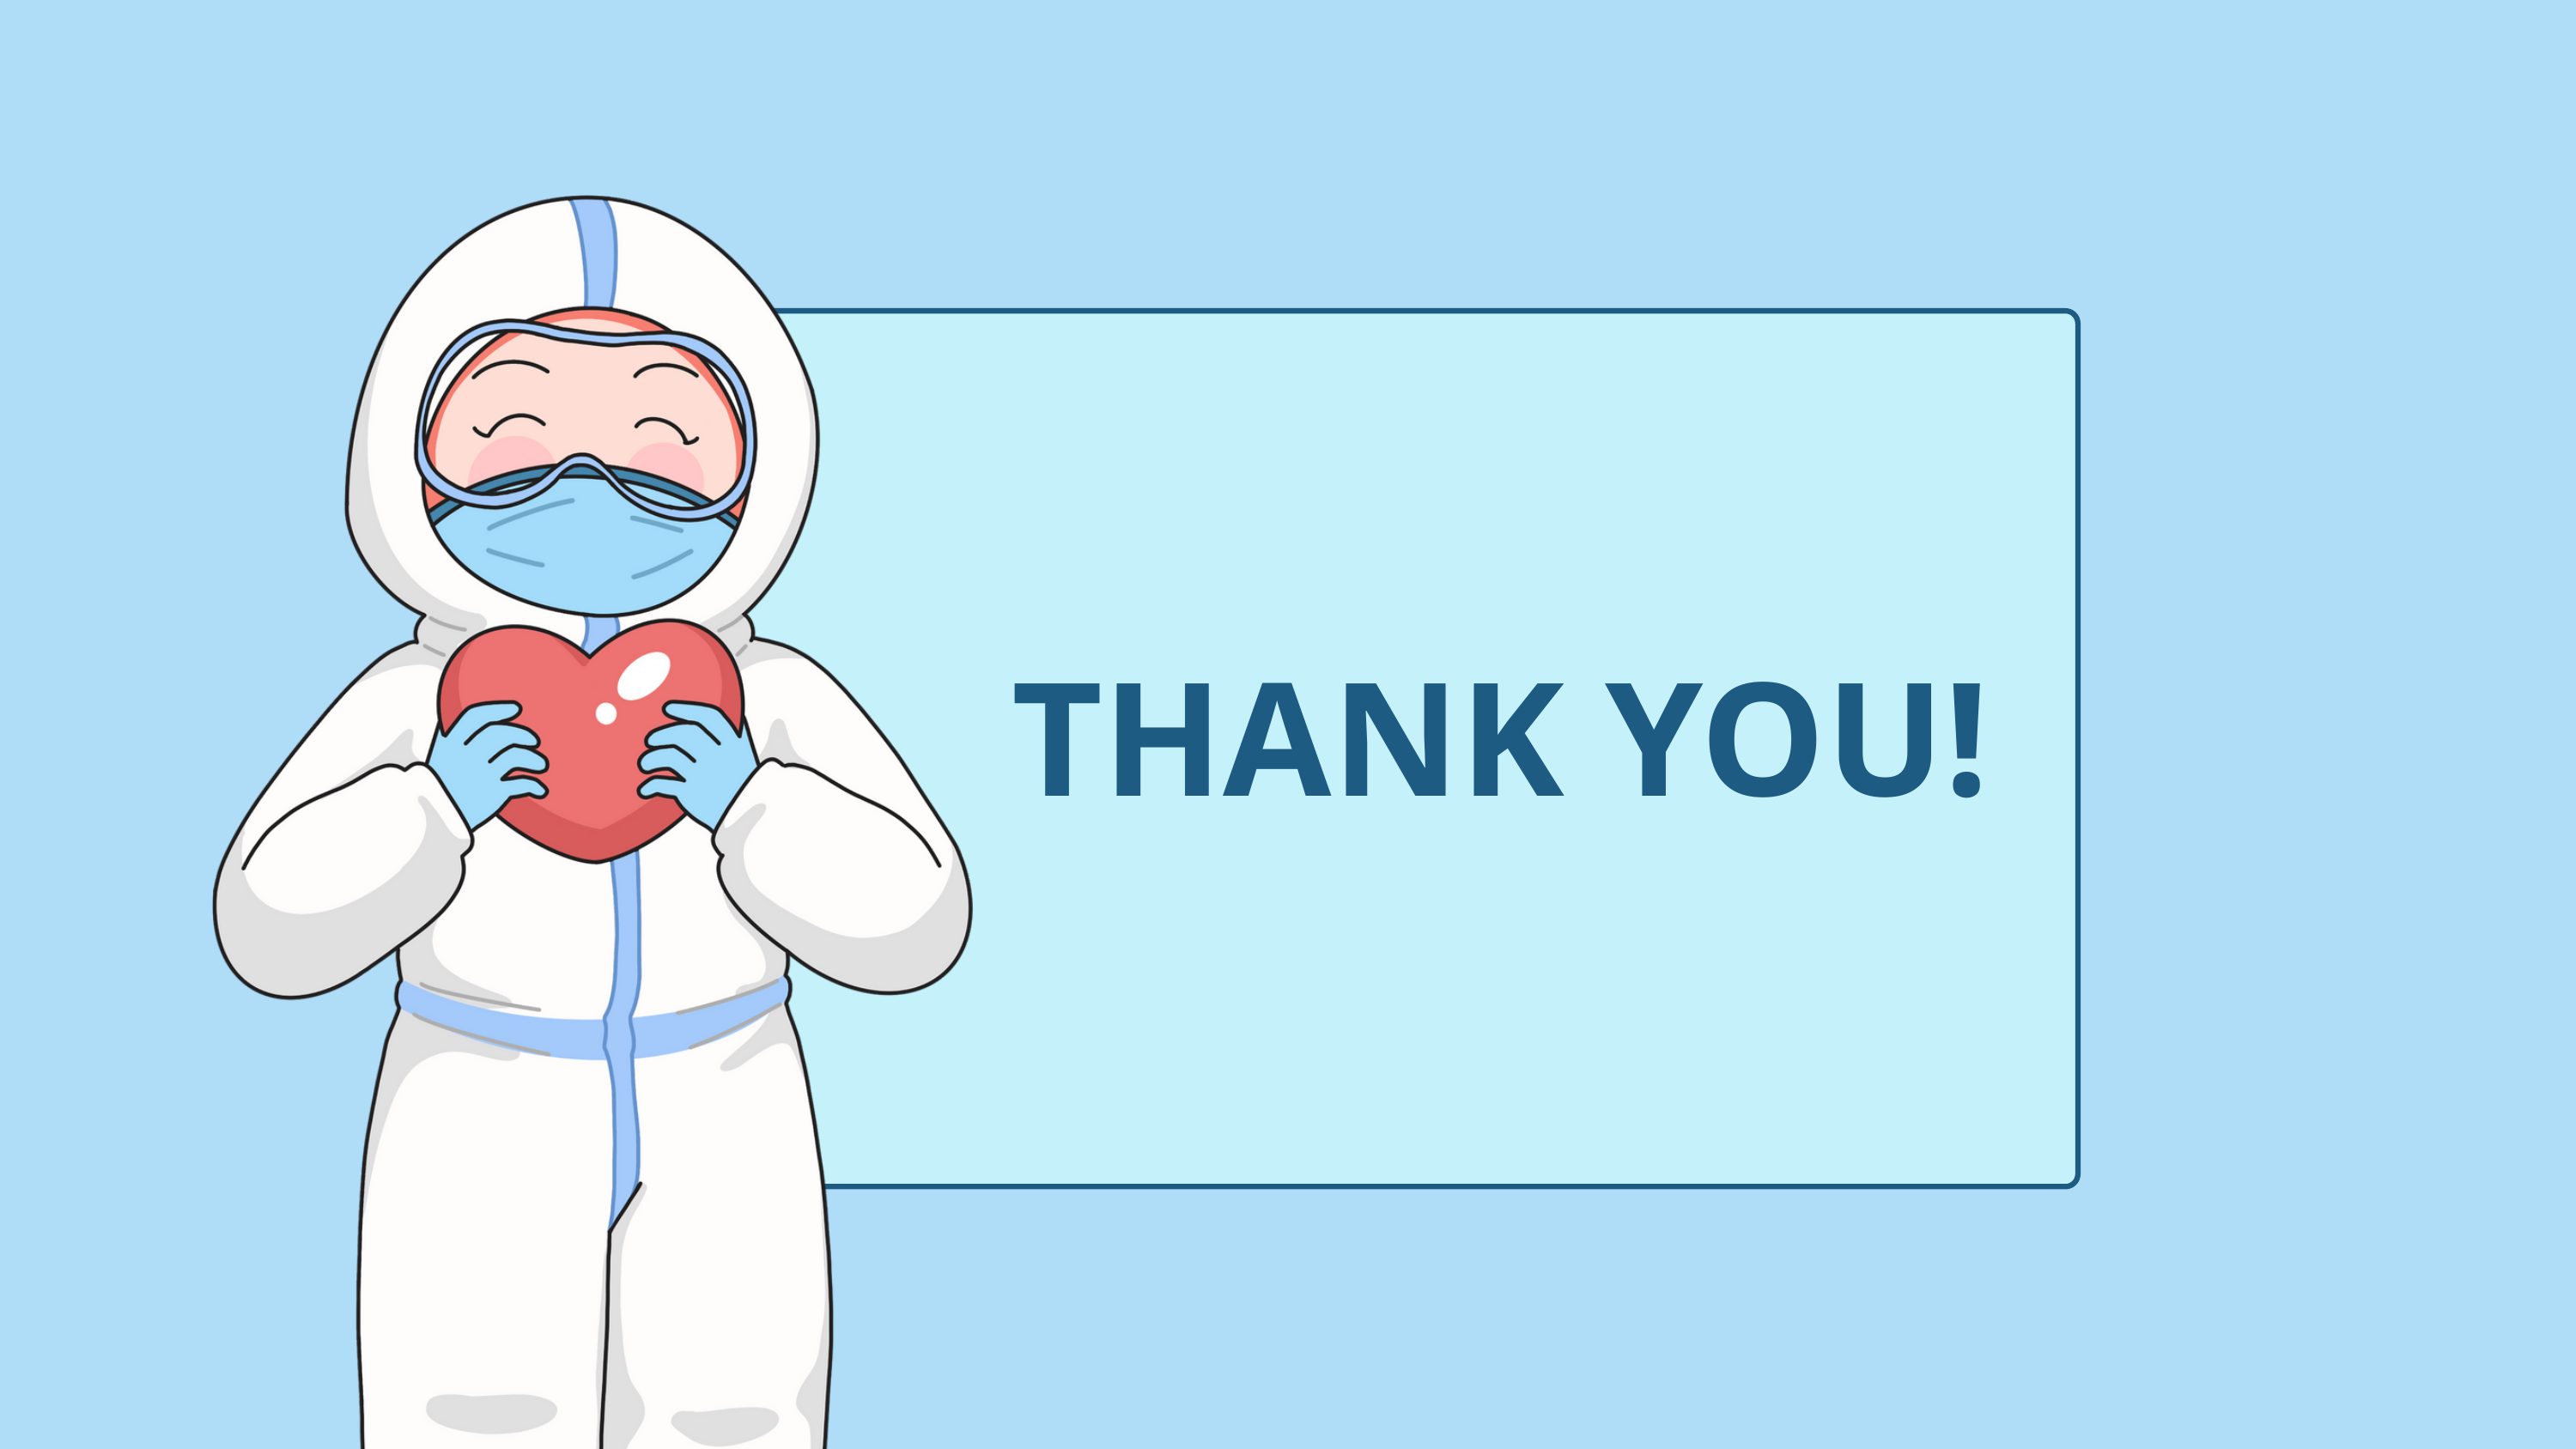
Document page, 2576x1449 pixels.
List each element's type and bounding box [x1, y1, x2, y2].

text_box [212, 195, 973, 1449]
text_box [497, 310, 2079, 1187]
